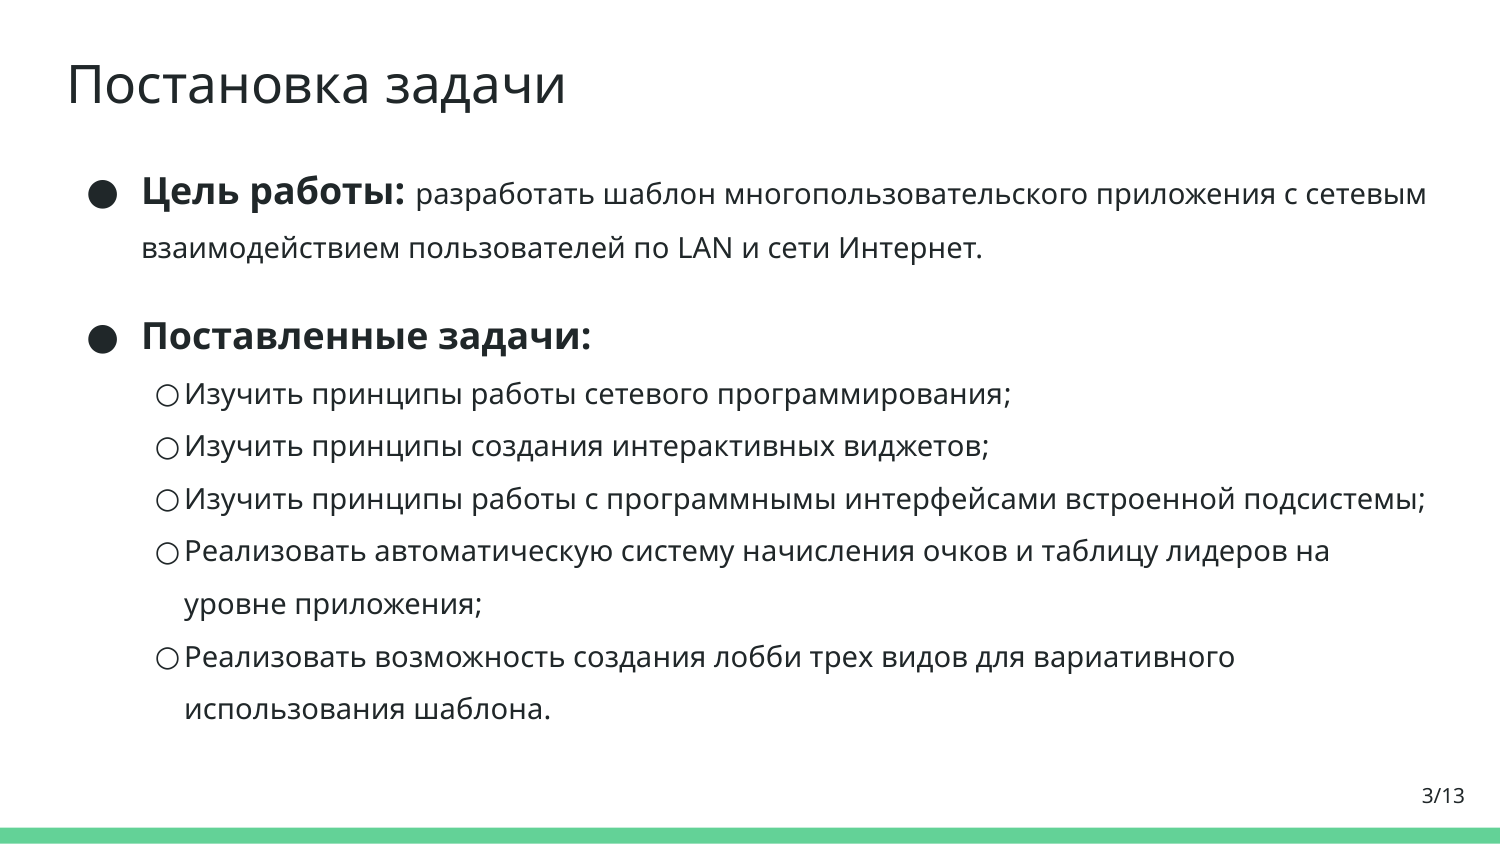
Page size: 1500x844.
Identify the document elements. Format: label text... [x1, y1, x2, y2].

title Постановка задачи [51, 35, 1449, 129]
list Цель работы: разработать шаблон многопользовательского приложения с сетевым взаимодействием пользователей по LAN и сети Интернет. Поставленные задачи: Изучить принципы работы сетевого программирования; Изучить принципы создания интерактивных виджетов; Изучить принципы работы с программнымы интерфейсами встроенной подсистемы; Реализовать автоматическую систему начисления очков и таблицу лидеров на уровне приложения; Реализовать возможность создания лобби трех видов для вариативного использования шаблона. [51, 129, 1449, 785]
slide_number 3/13 [1389, 764, 1480, 830]
